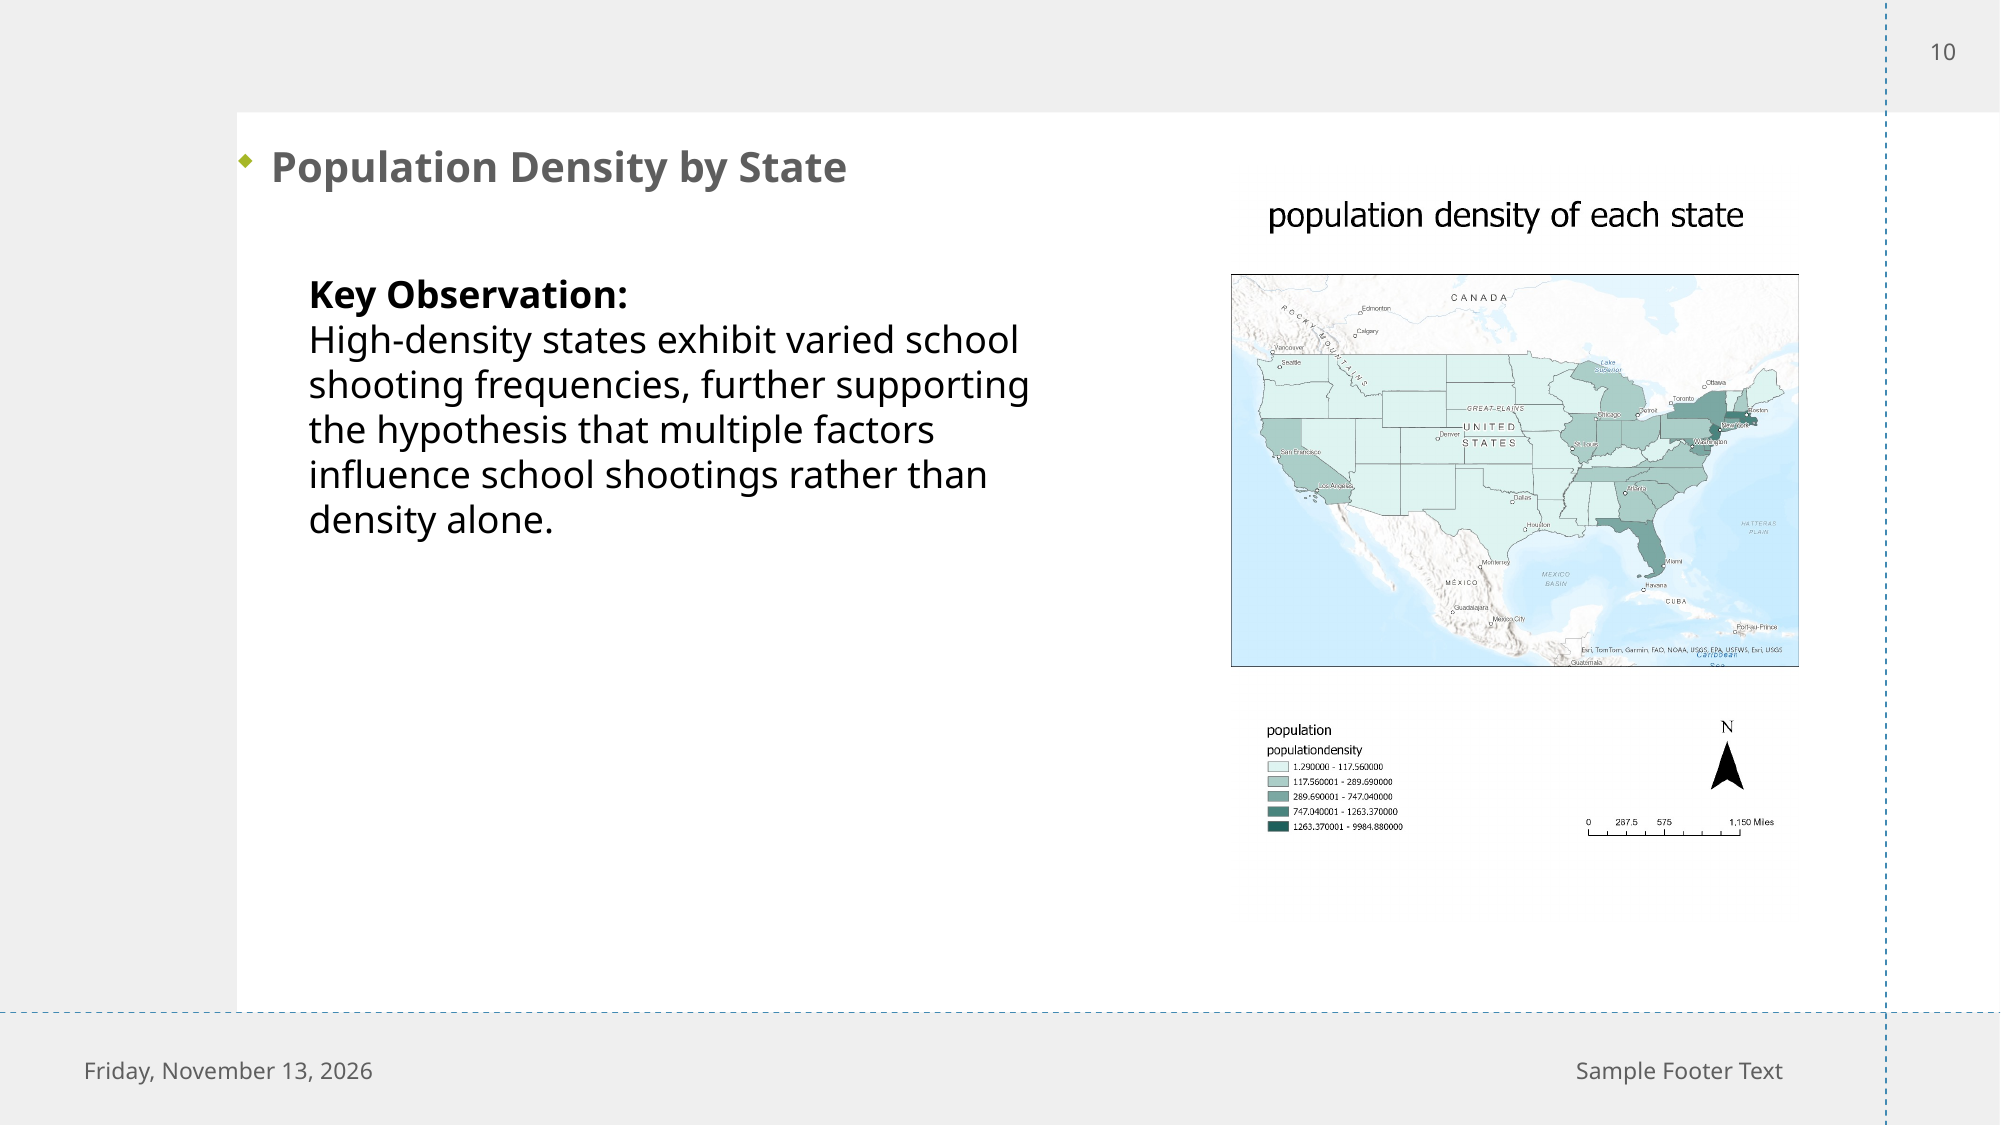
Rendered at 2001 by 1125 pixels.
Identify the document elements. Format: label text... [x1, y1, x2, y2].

list Population Density by State [218, 133, 1944, 824]
footer Sample Footer Text [618, 1020, 1799, 1125]
slide_number 10 [1886, 0, 2000, 110]
picture [1231, 165, 1799, 922]
text_box Key Observation: High-density states exhibit varied school shooting frequencies, further supporting the hypothesis that multiple factors influence school shootings rather than density alone. [293, 263, 1112, 549]
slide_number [68, 1020, 519, 1125]
